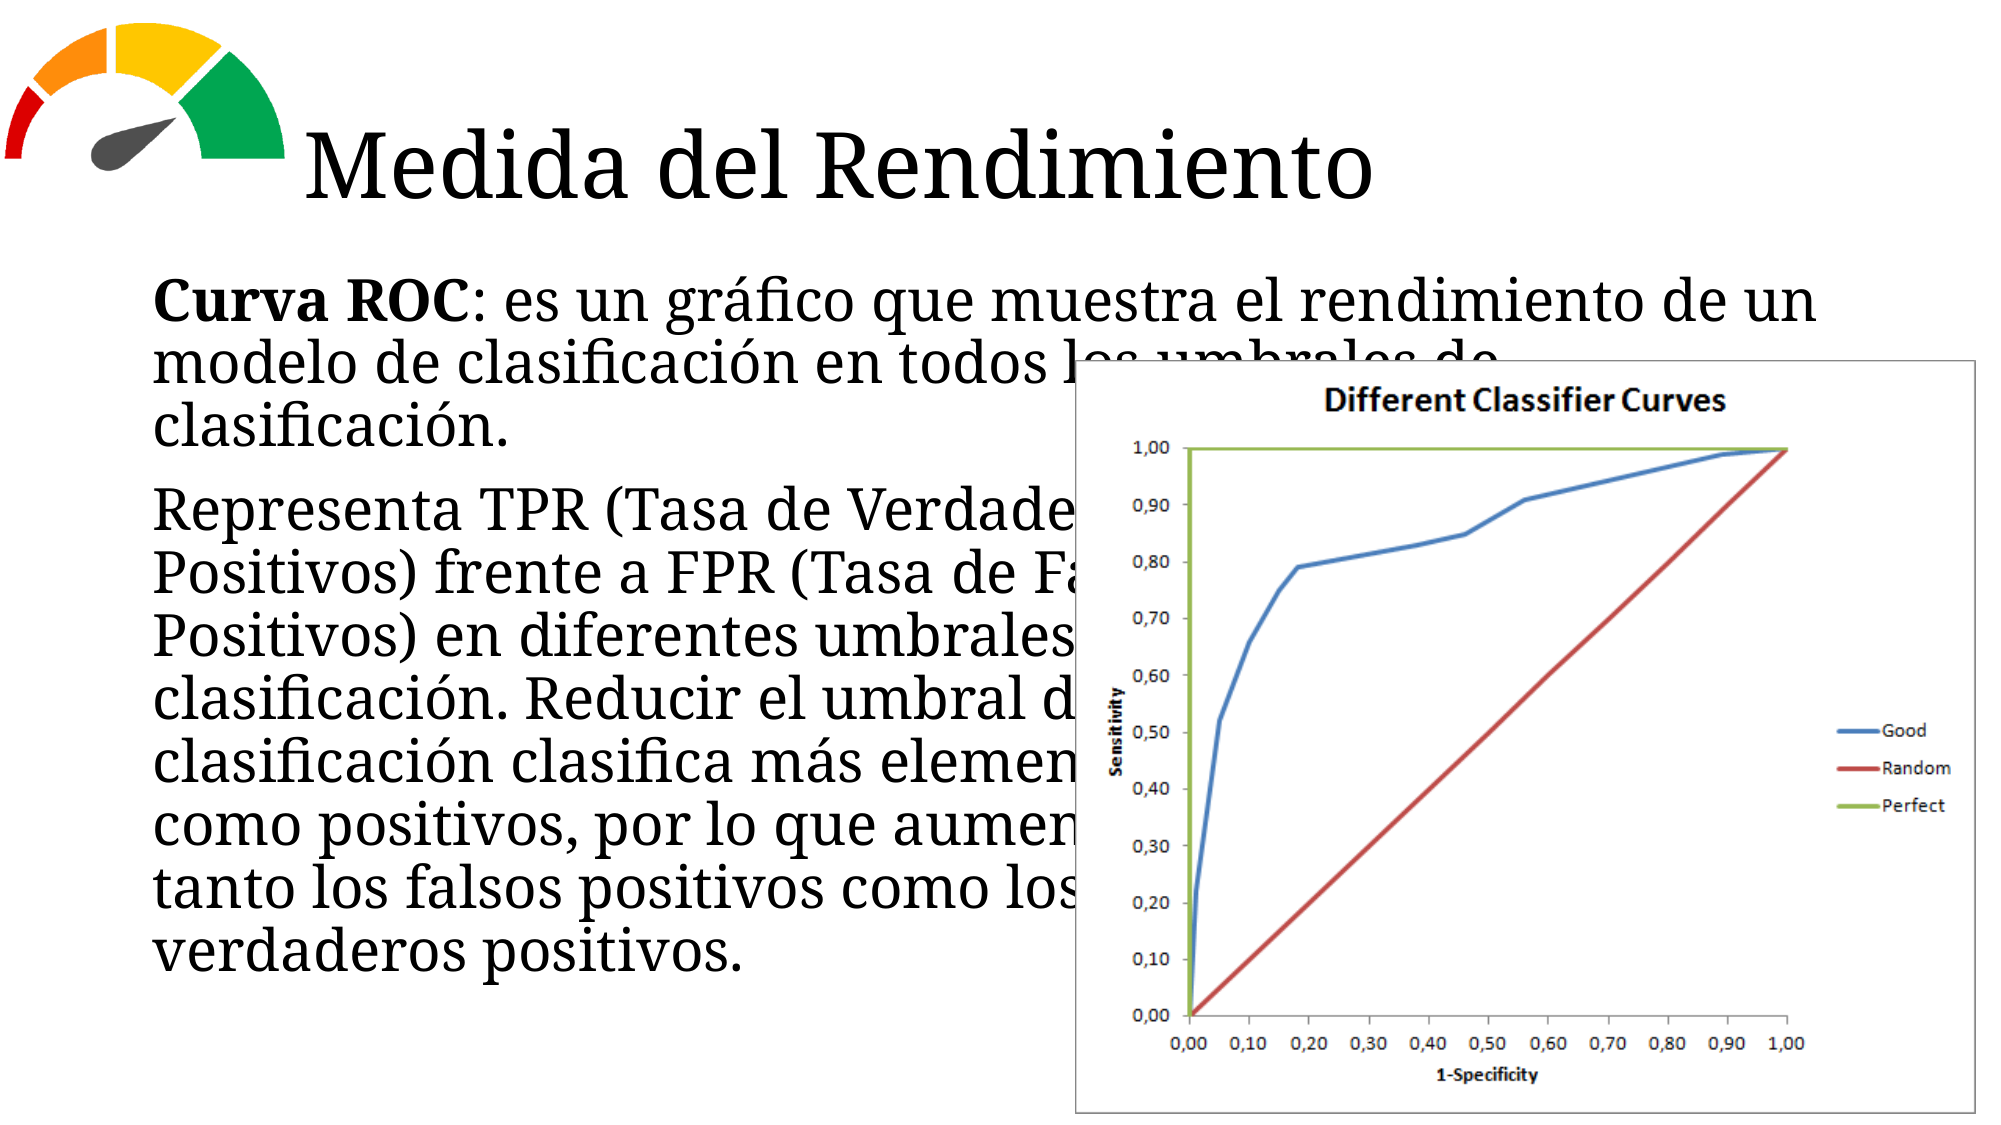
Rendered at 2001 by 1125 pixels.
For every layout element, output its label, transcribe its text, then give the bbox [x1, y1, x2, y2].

picture [1075, 360, 1976, 1114]
title Medida del Rendimiento [288, 59, 1863, 263]
list Curva ROC: es un gráfico que muestra el rendimiento de un modelo de clasificación en todos los umbrales de clasificación. Representa TPR (Tasa de Verdaderos Positivos) frente a FPR (Tasa de Falsos Positivos) en diferentes umbrales de clasificación. Reducir el umbral de clasificación clasifica más elementos como positivos, por lo que aumentarán tanto los falsos positivos como los verdaderos positivos. [137, 263, 1899, 1015]
picture [3, 16, 285, 173]
